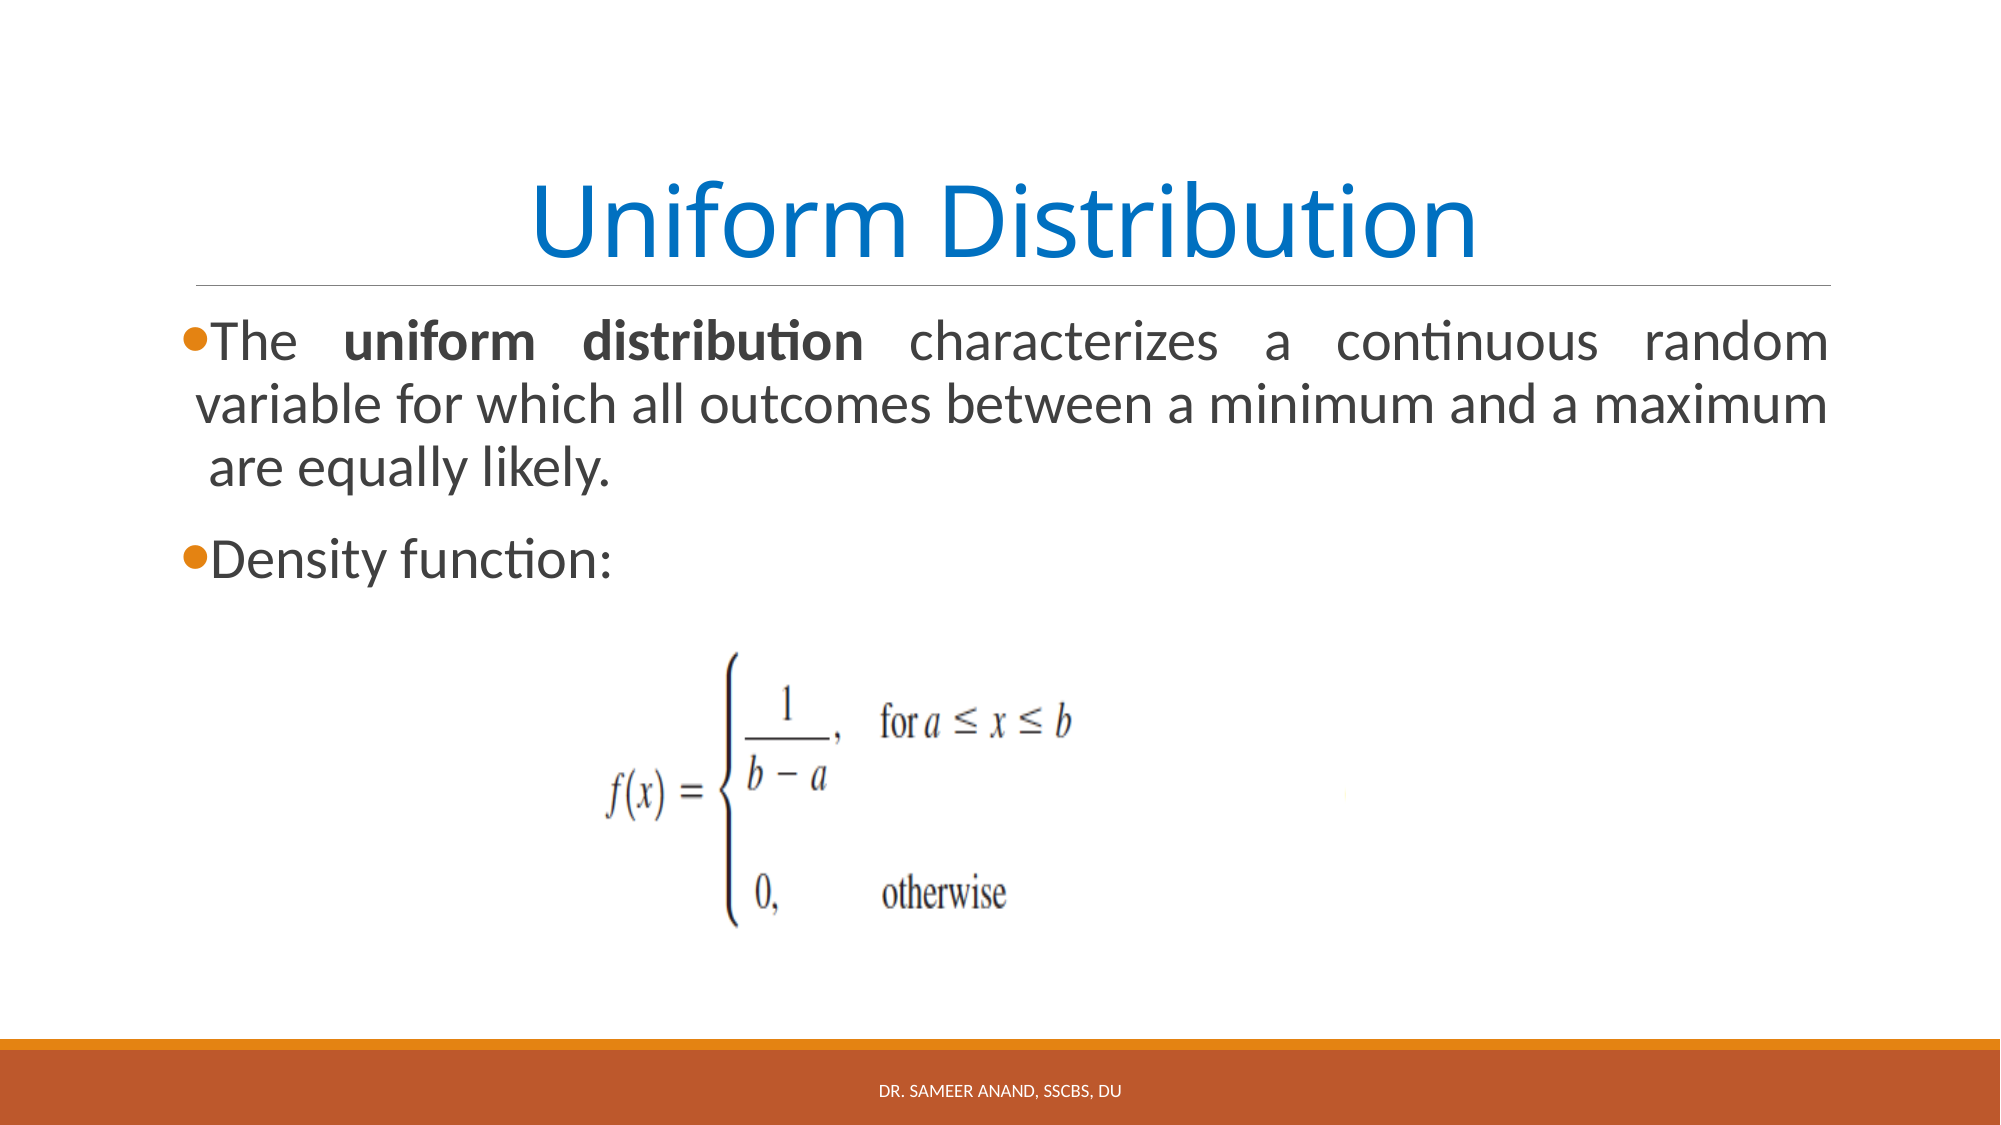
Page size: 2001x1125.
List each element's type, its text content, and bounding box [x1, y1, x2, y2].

picture [576, 609, 1347, 956]
footer Dr. Sameer Anand, SSCBS, DU [604, 1059, 1396, 1120]
title Uniform Distribution [180, 47, 1830, 285]
